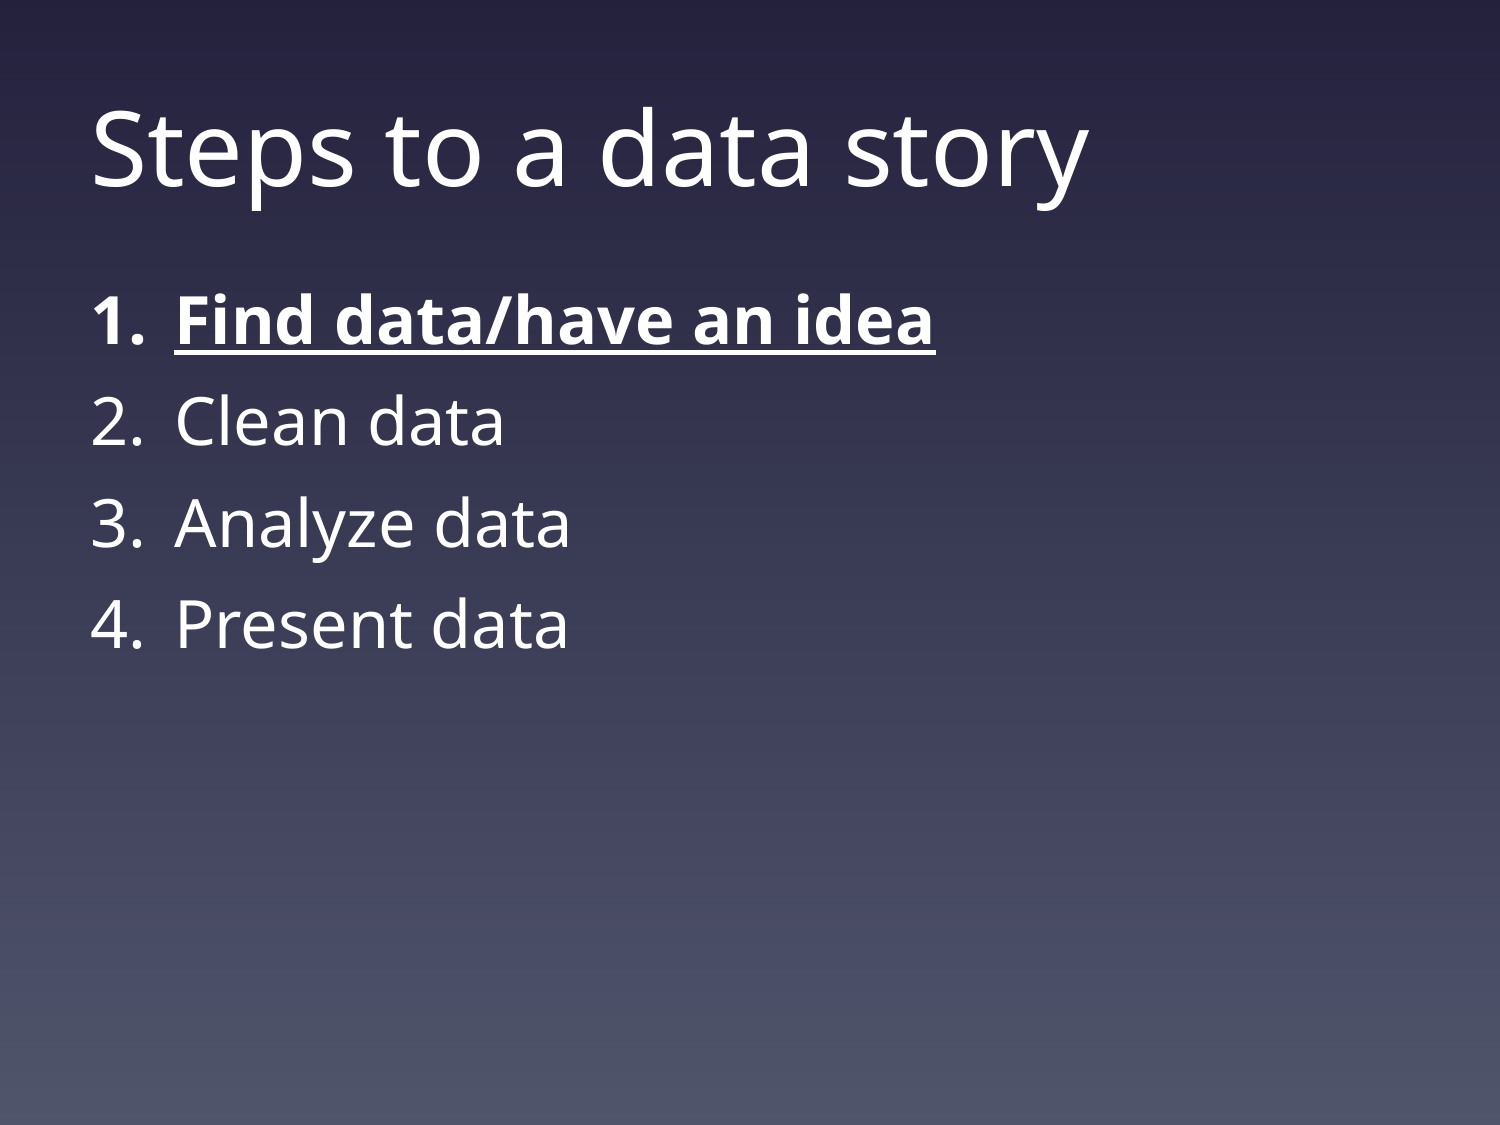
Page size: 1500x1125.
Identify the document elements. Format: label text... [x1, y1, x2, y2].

list Find data/have an idea Clean data Analyze data Present data [75, 262, 1425, 1005]
title Steps to a data story [75, 75, 1425, 262]
